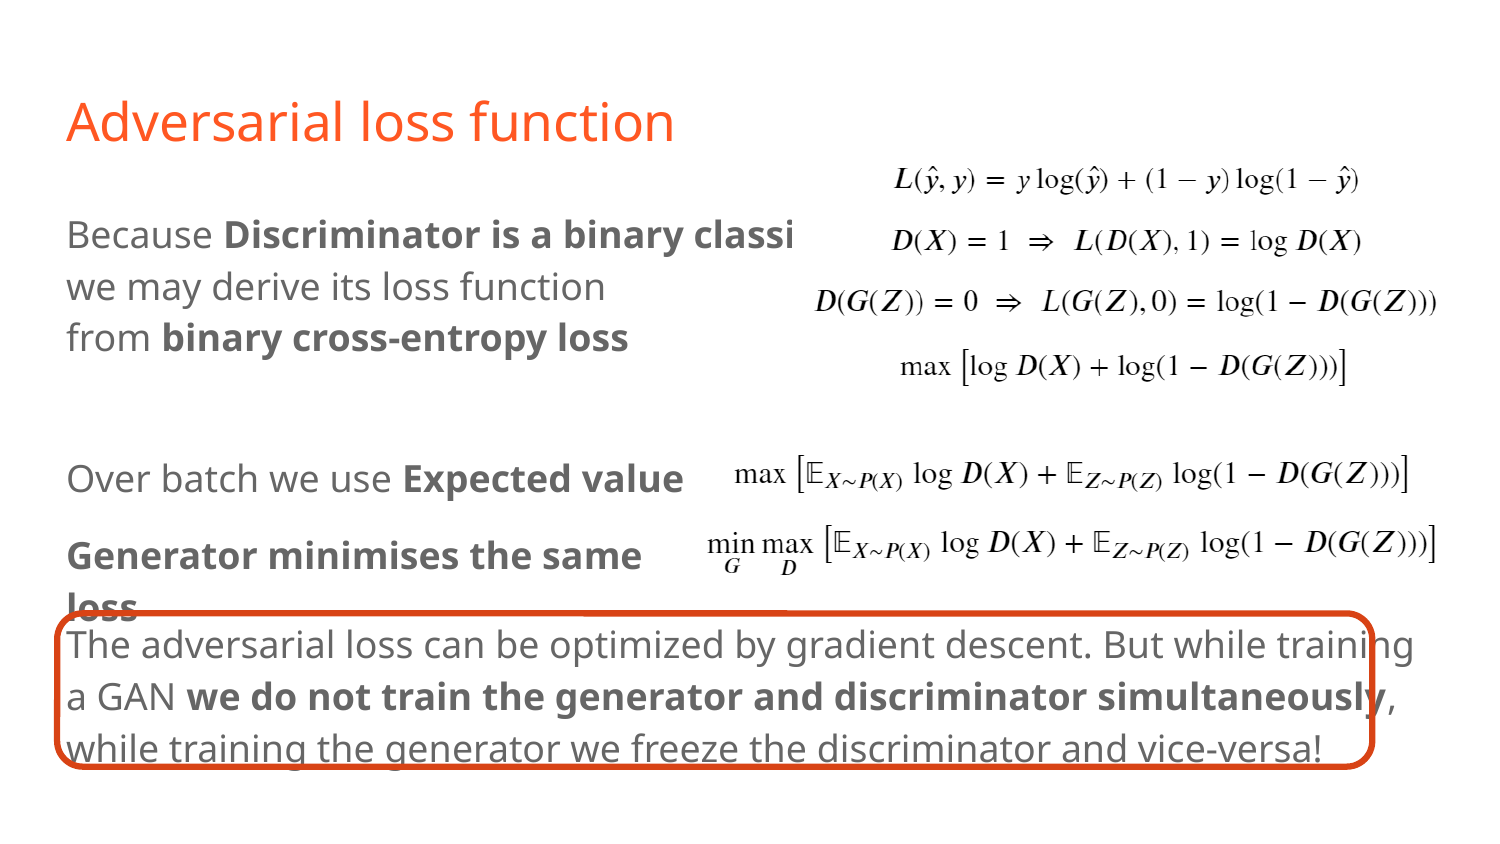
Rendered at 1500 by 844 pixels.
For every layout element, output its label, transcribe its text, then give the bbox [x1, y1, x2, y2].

picture [684, 435, 1458, 585]
picture [792, 153, 1458, 398]
list Because Discriminator is a binary classifier we may derive its loss function from binary cross-entropy loss The adversarial loss can be optimized by gradient descent. But while training a GAN we do not train the generator and discriminator simultaneously, while training the generator we freeze the discriminator and vice-versa! [51, 593, 1449, 801]
title Adversarial loss function [51, 72, 1449, 167]
text_box Over batch we use Expected value Generator minimises the same loss [51, 433, 716, 644]
text_box [57, 613, 1373, 767]
list Because Discriminator is a binary classifier we may derive its loss function from binary cross-entropy loss The adversarial loss can be optimized by gradient descent. But while training a GAN we do not train the generator and discriminator simultaneously, while training the generator we freeze the discriminator and vice-versa! [51, 189, 1449, 434]
